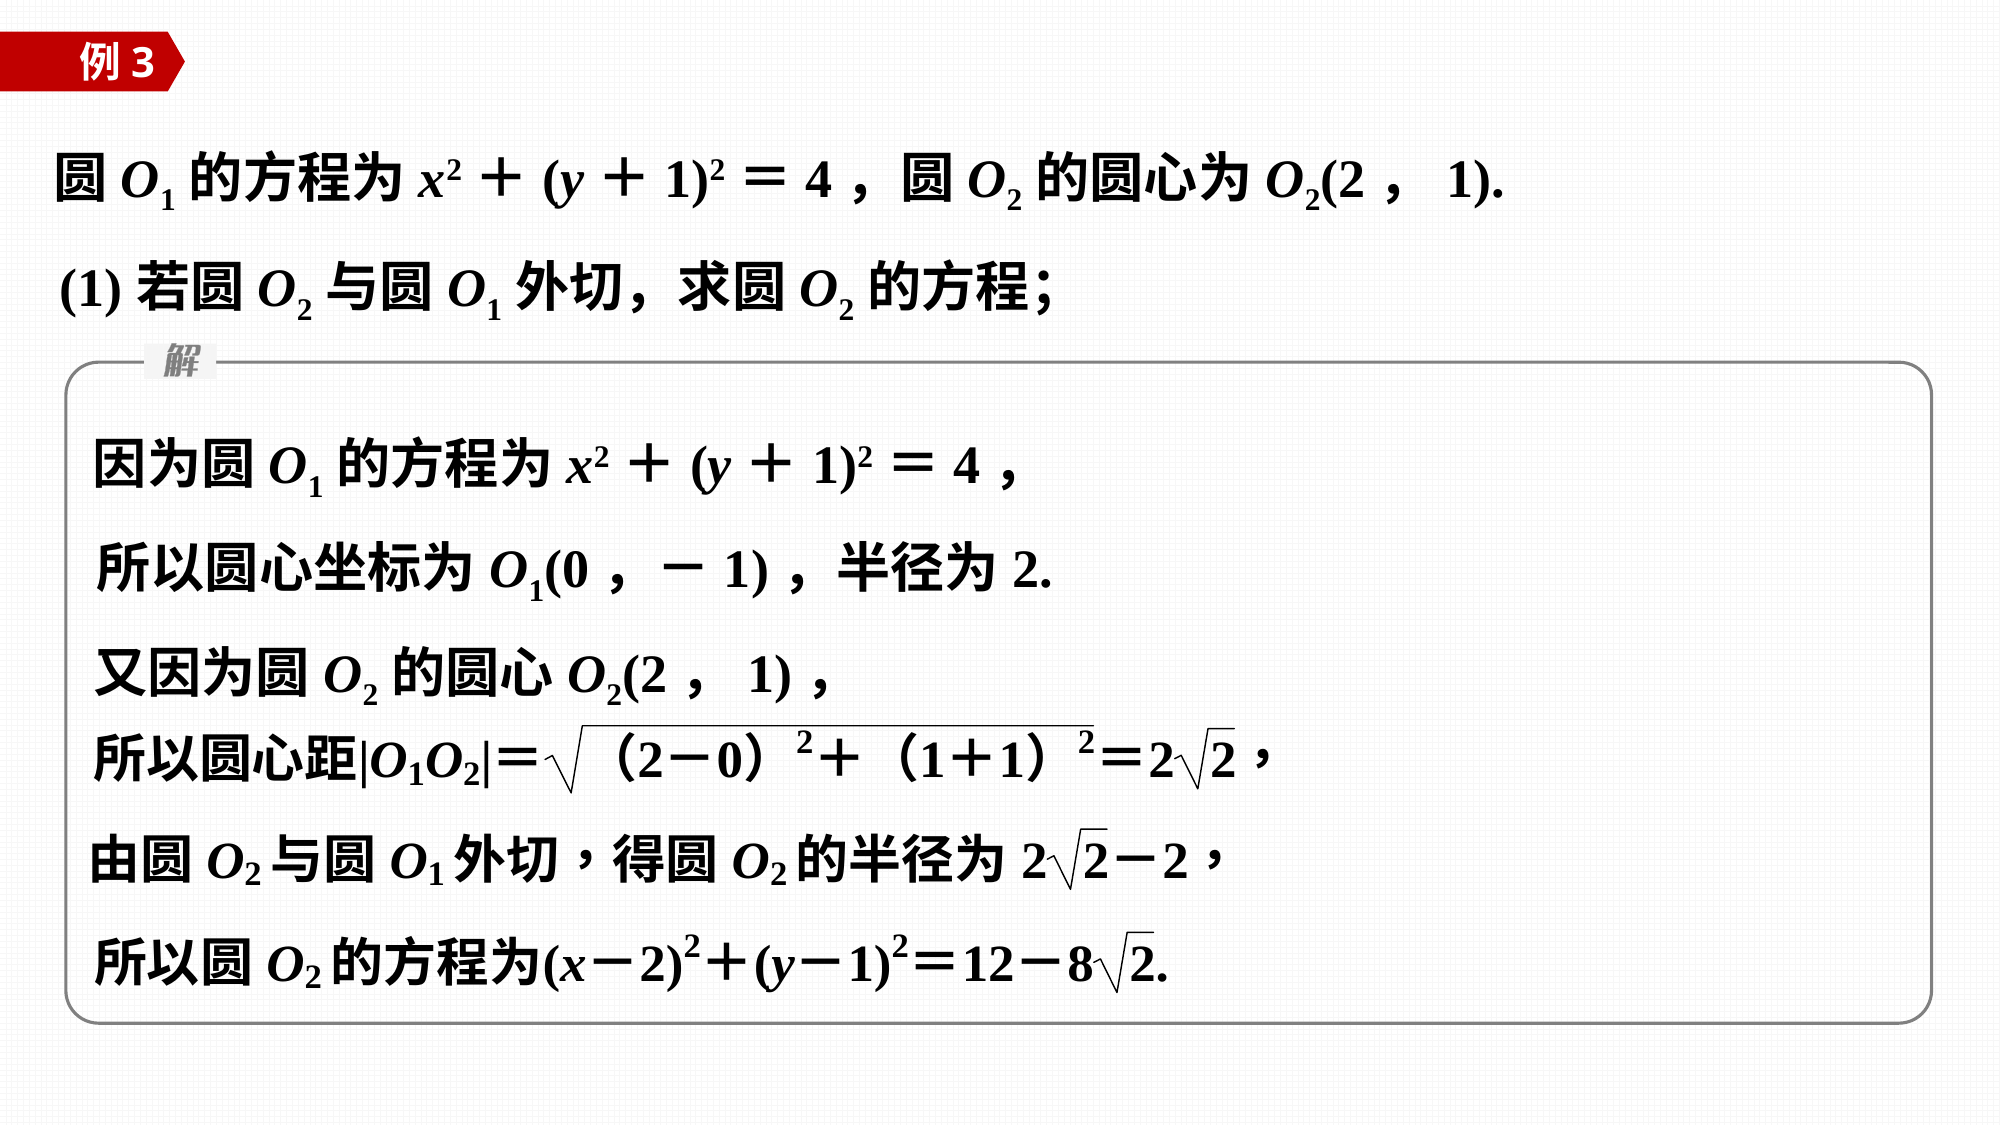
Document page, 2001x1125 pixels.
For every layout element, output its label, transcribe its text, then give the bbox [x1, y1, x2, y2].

text_box [171, 37, 185, 86]
text_box (1)若圆O2与圆O1外切，求圆O2的方程； [45, 208, 1938, 334]
text_box 圆O1的方程为x2＋(y＋1)2＝4，圆O2的圆心为O2(2，1). [38, 98, 1932, 225]
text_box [65, 343, 1932, 1024]
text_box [94, 915, 1932, 1010]
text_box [93, 710, 1931, 805]
text_box [0, 31, 64, 92]
text_box 例3 [64, 28, 171, 94]
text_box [86, 812, 1925, 907]
